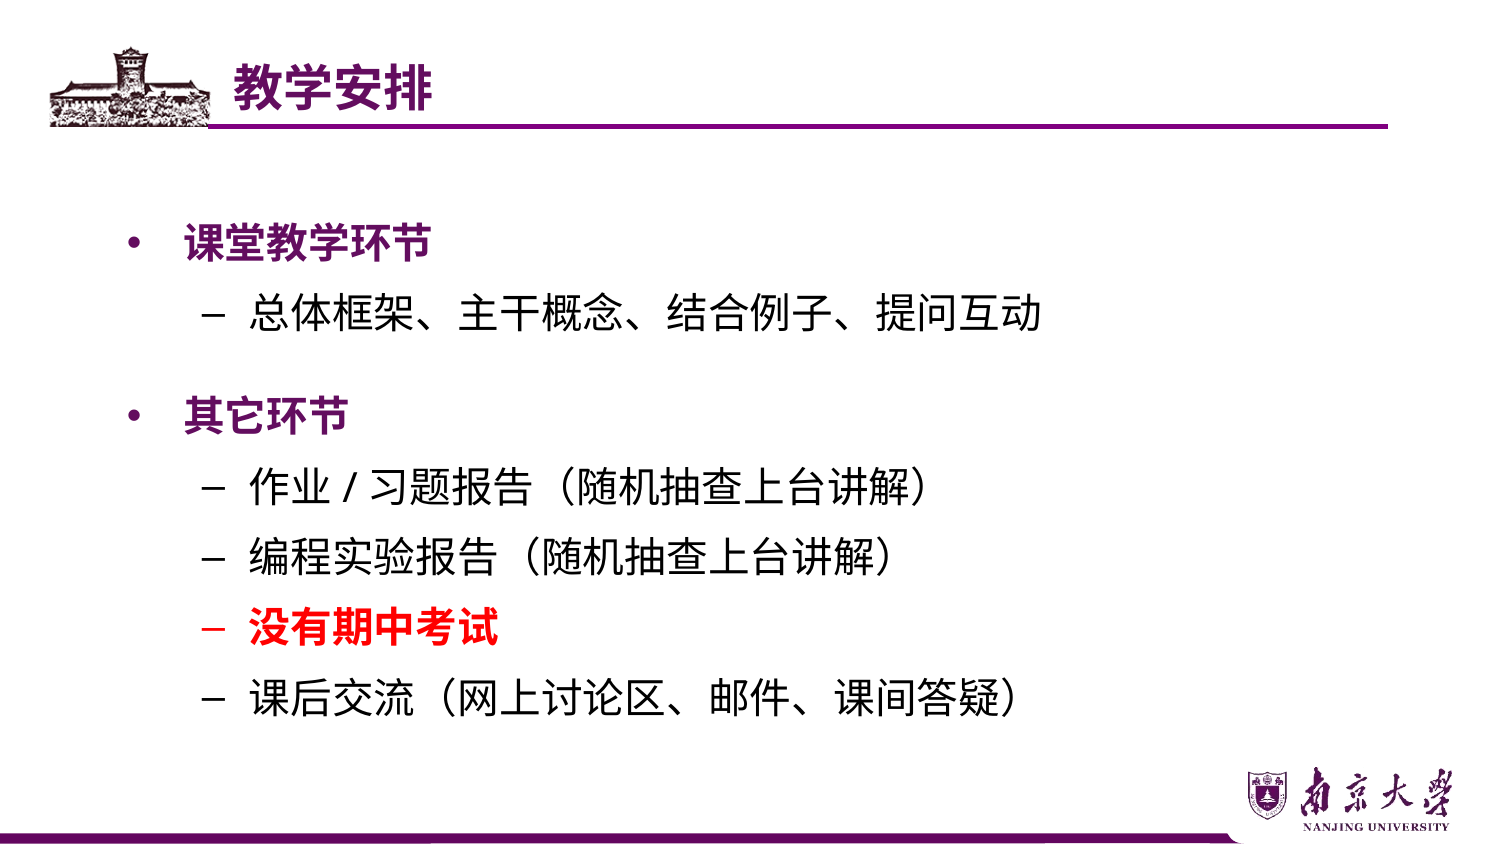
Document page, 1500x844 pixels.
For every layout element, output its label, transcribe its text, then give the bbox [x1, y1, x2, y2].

text_box 课堂教学环节 总体框架、主干概念、结合例子、提问互动 其它环节 作业/习题报告（随机抽查上台讲解） 编程实验报告（随机抽查上台讲解） 没有期中考试 课后交流（网上讨论区、邮件、课间答疑） [112, 209, 1341, 812]
picture [37, 42, 216, 127]
text_box 教学安排 [218, 48, 1400, 124]
picture [1248, 767, 1452, 833]
